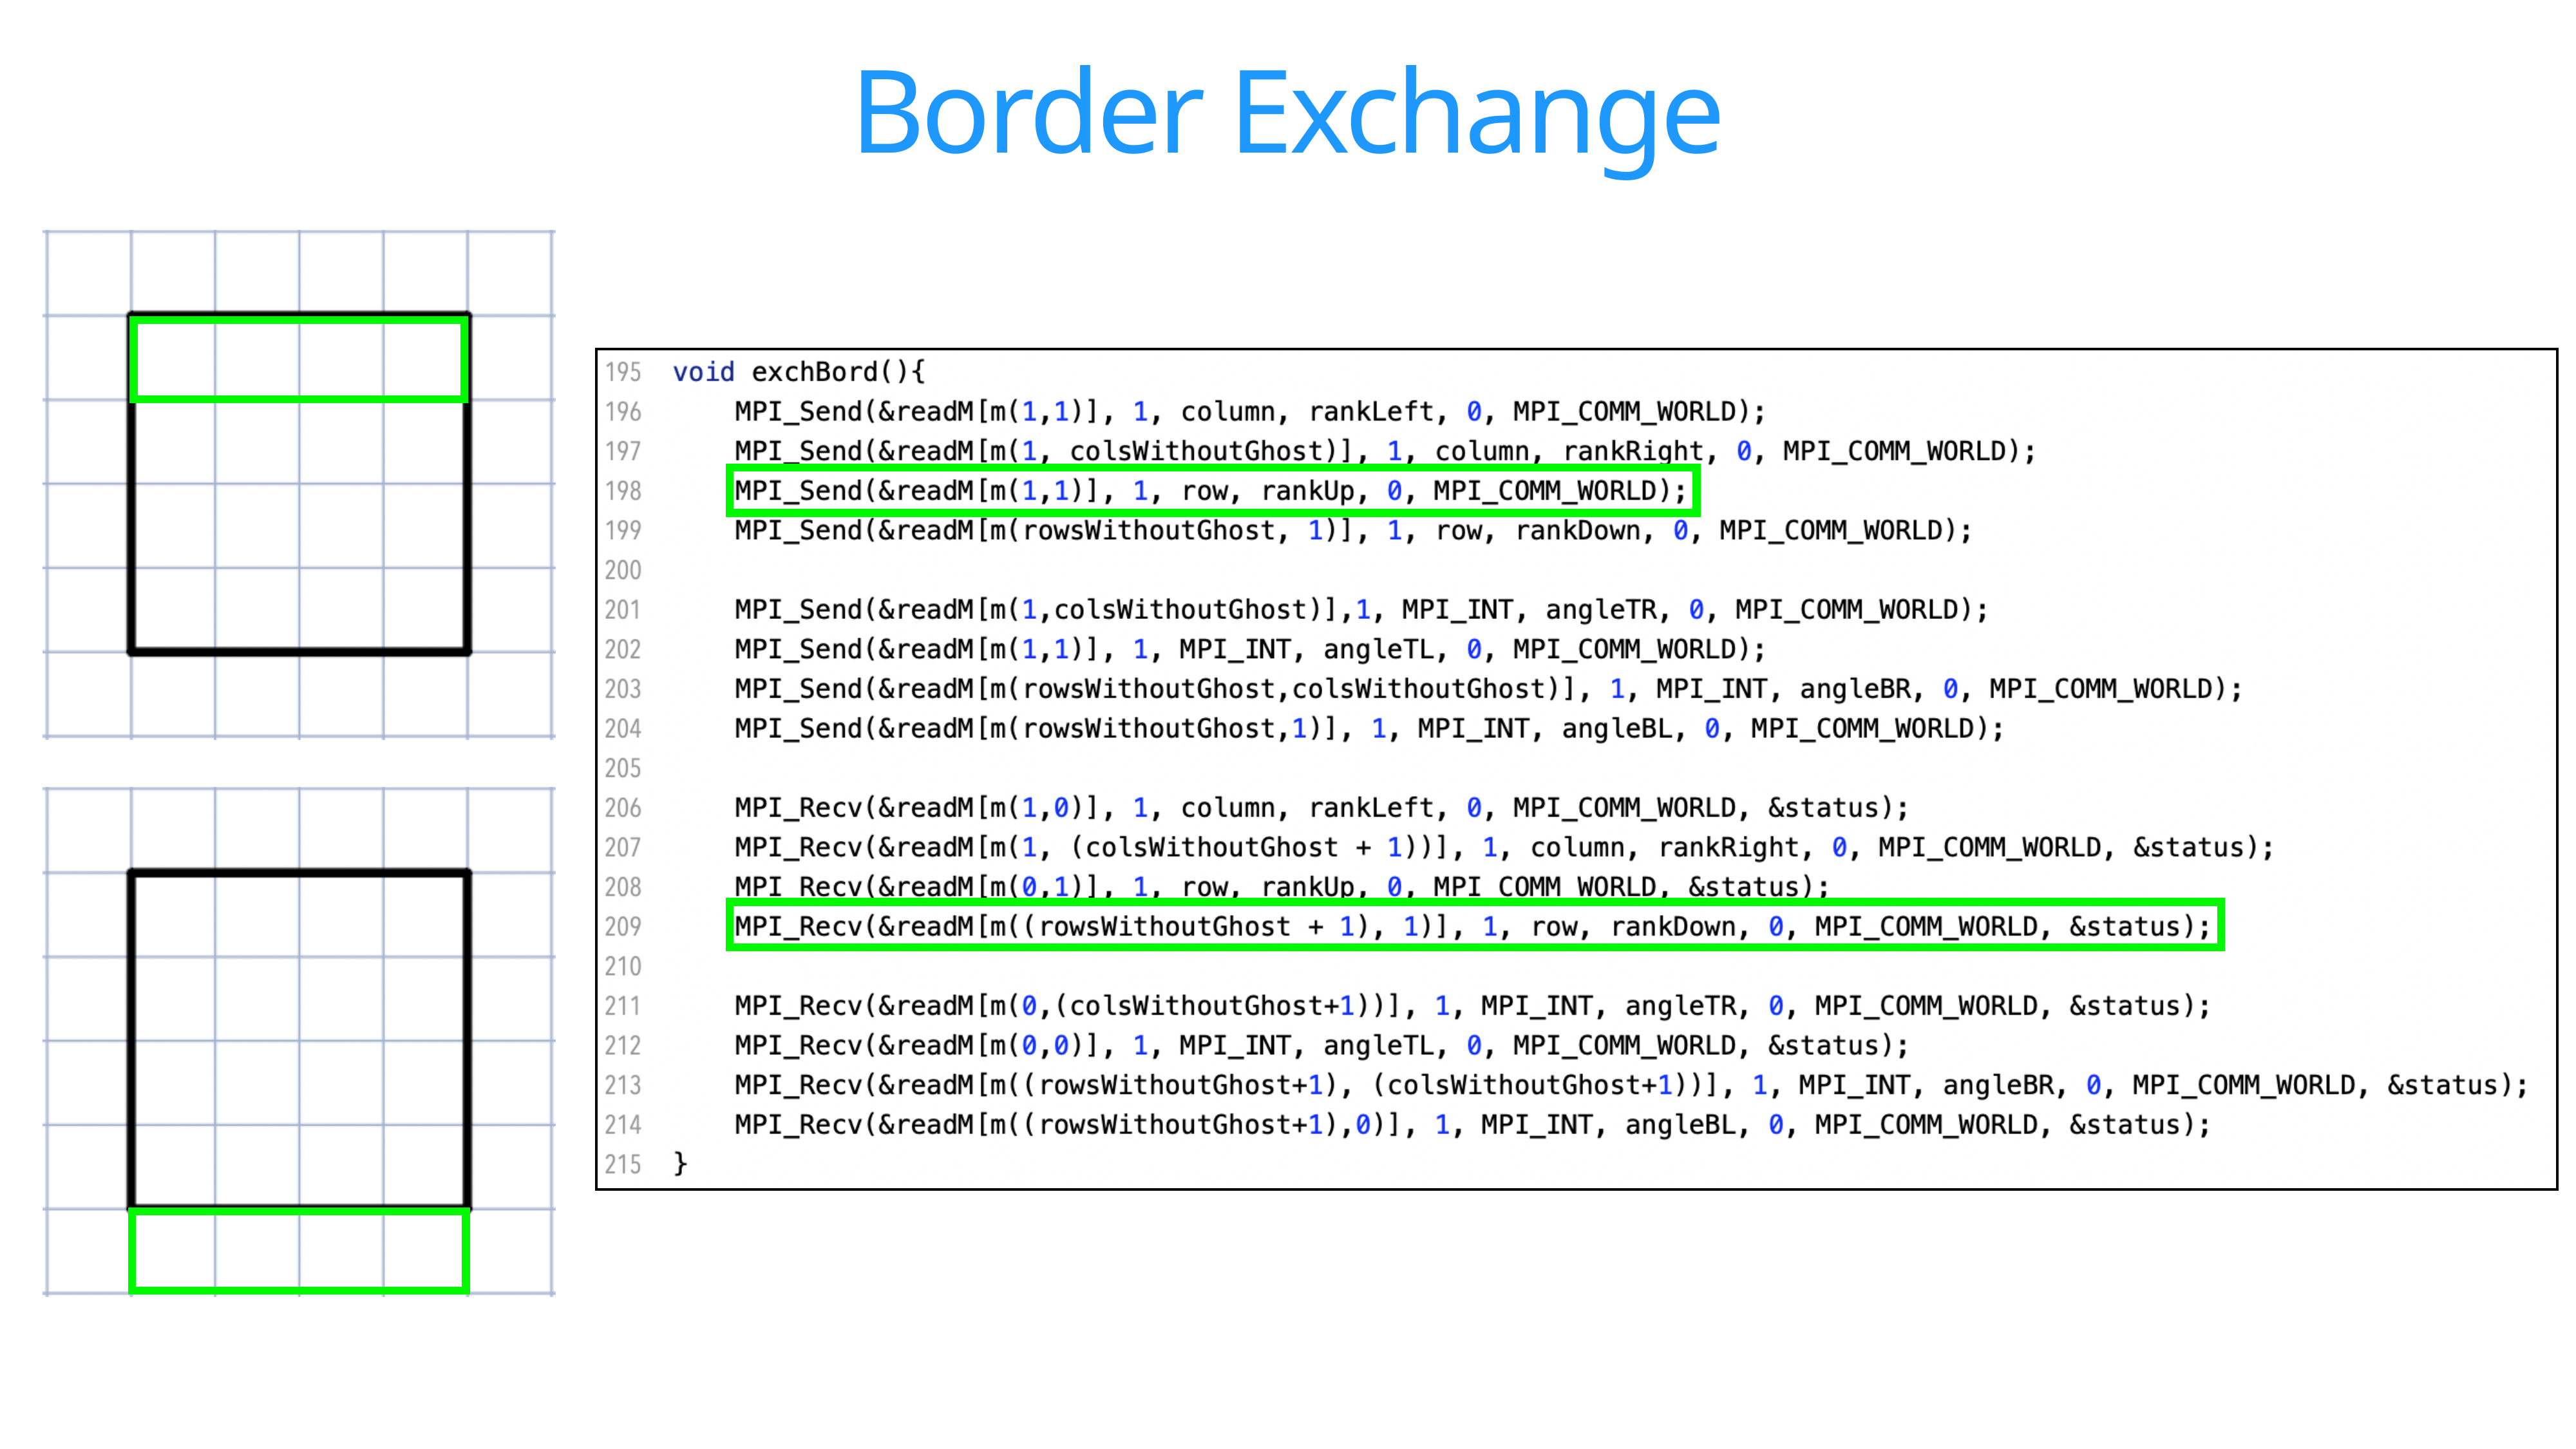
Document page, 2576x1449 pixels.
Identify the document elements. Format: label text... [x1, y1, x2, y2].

picture [597, 350, 2557, 1189]
picture [42, 230, 556, 741]
text_box Border Exchange [134, 19, 2442, 184]
picture [42, 786, 556, 1297]
